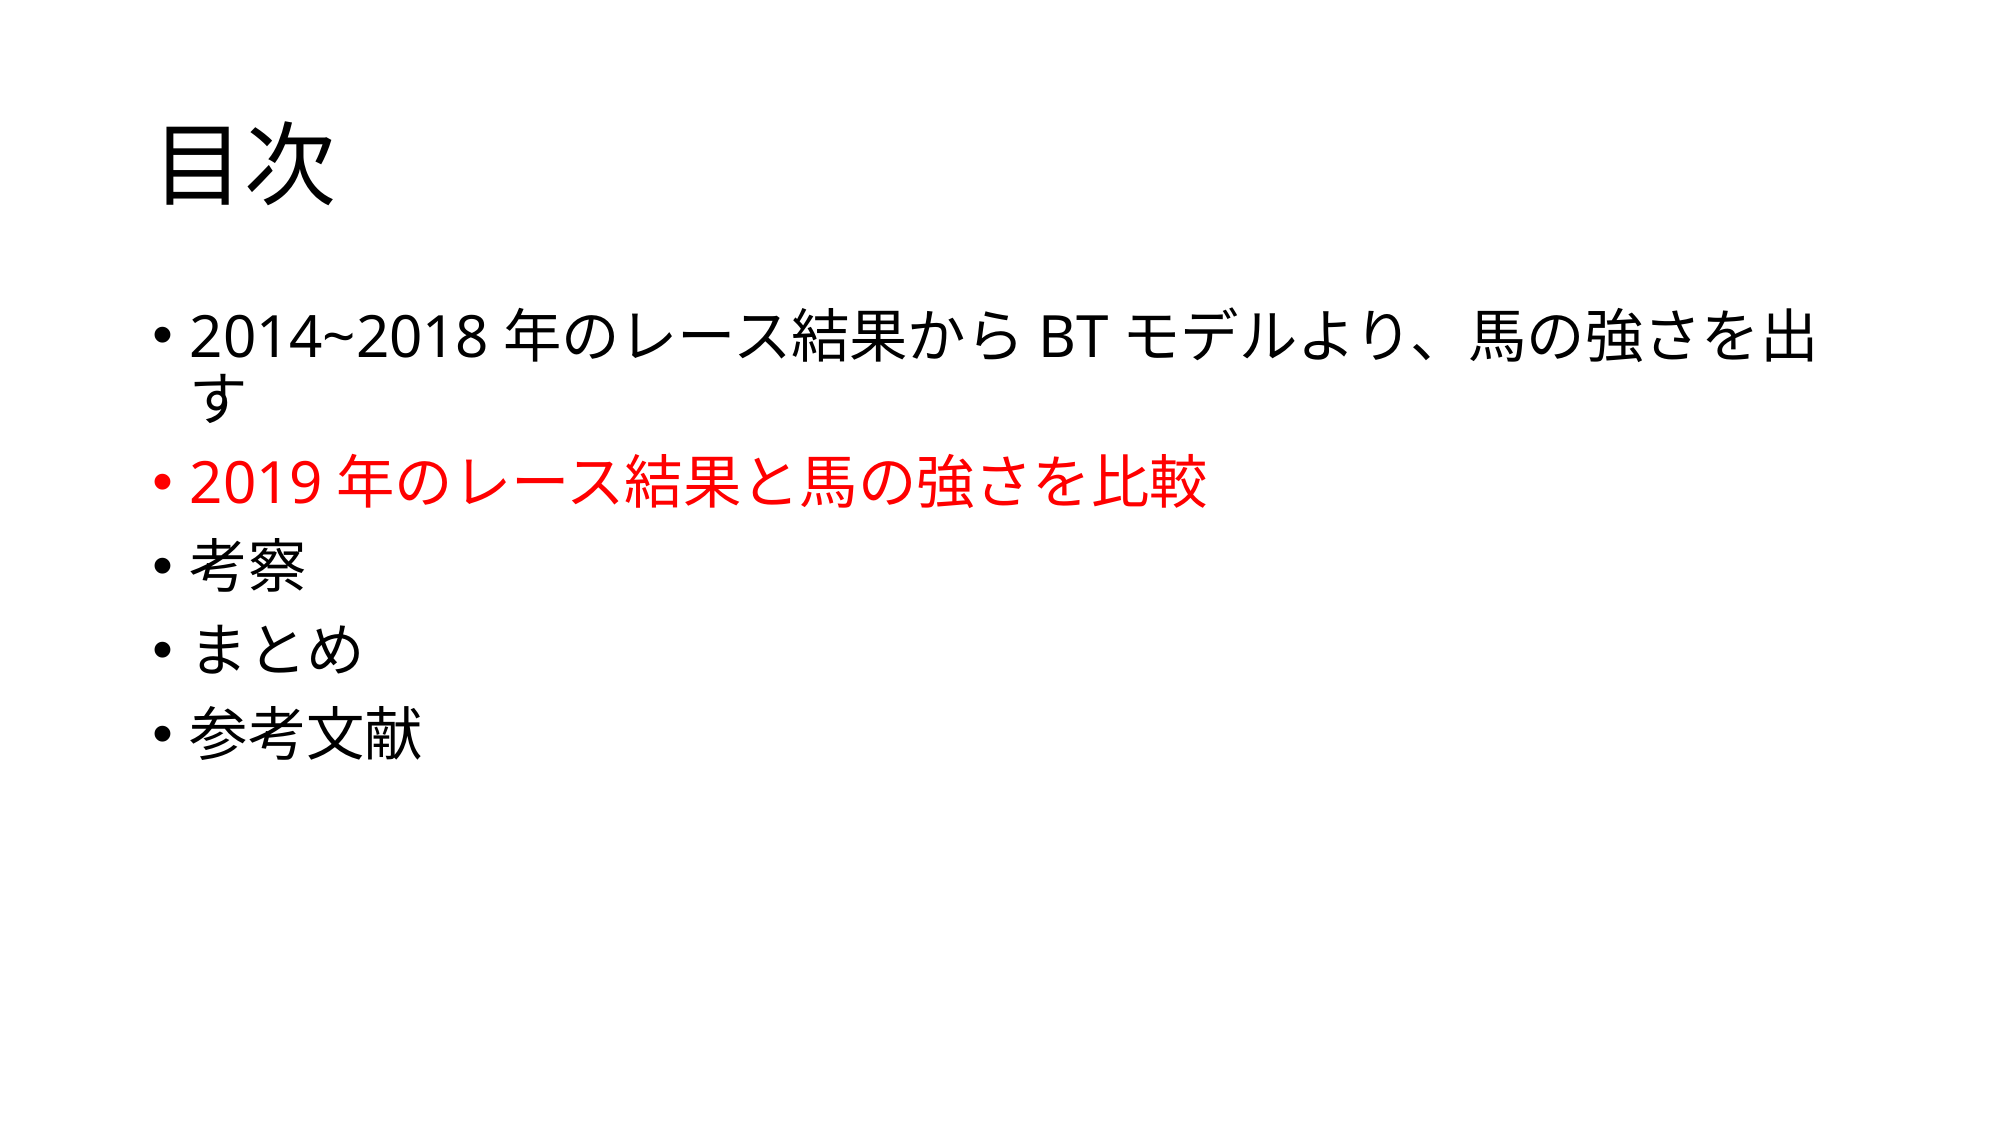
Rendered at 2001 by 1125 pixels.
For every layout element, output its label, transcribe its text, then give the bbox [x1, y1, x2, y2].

title 目次 [137, 59, 1863, 278]
list 2014~2018年のレース結果からBTモデルより、馬の強さを出す 2019年のレース結果と馬の強さを比較 考察 まとめ 参考文献 [137, 299, 1863, 1014]
